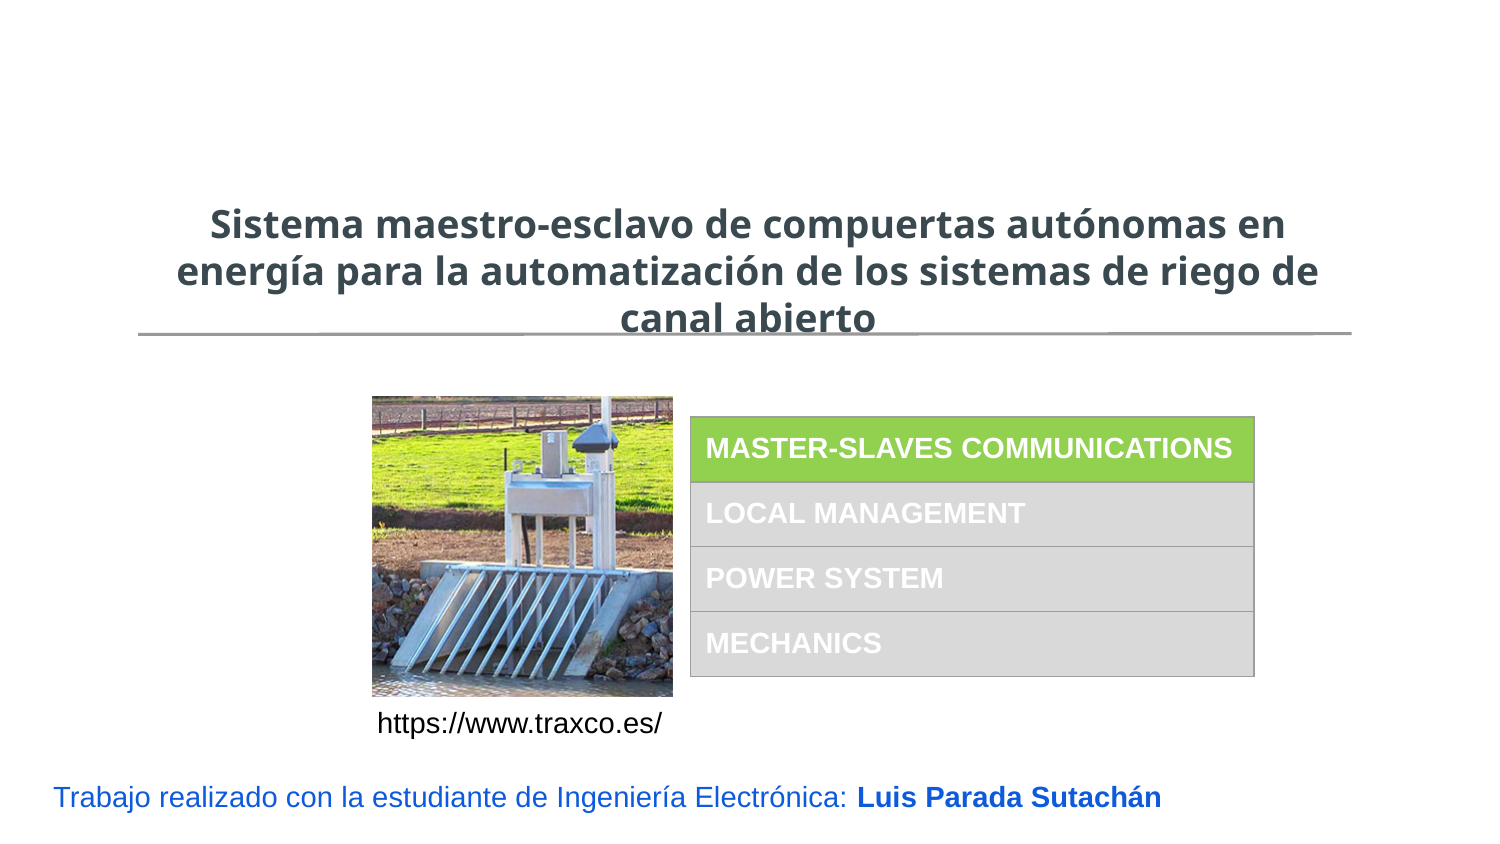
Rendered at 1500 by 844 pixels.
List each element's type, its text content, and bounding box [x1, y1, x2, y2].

table_cell LOCAL MANAGEMENT [691, 483, 1253, 546]
text_box https://www.traxco.es/ [362, 696, 678, 747]
text_box Sistema maestro-esclavo de compuertas autónomas en energía para la automatización de los sistemas de riego de canal abierto [141, 181, 1355, 359]
text_box Trabajo realizado con la estudiante de Ingeniería Electrónica: Luis Parada Sutachán [38, 770, 1415, 821]
table_cell POWER SYSTEM [691, 547, 1253, 611]
table_header MASTER-SLAVES COMMUNICATIONS [691, 418, 1253, 481]
picture [372, 396, 673, 697]
table_cell MECHANICS [691, 612, 1253, 676]
